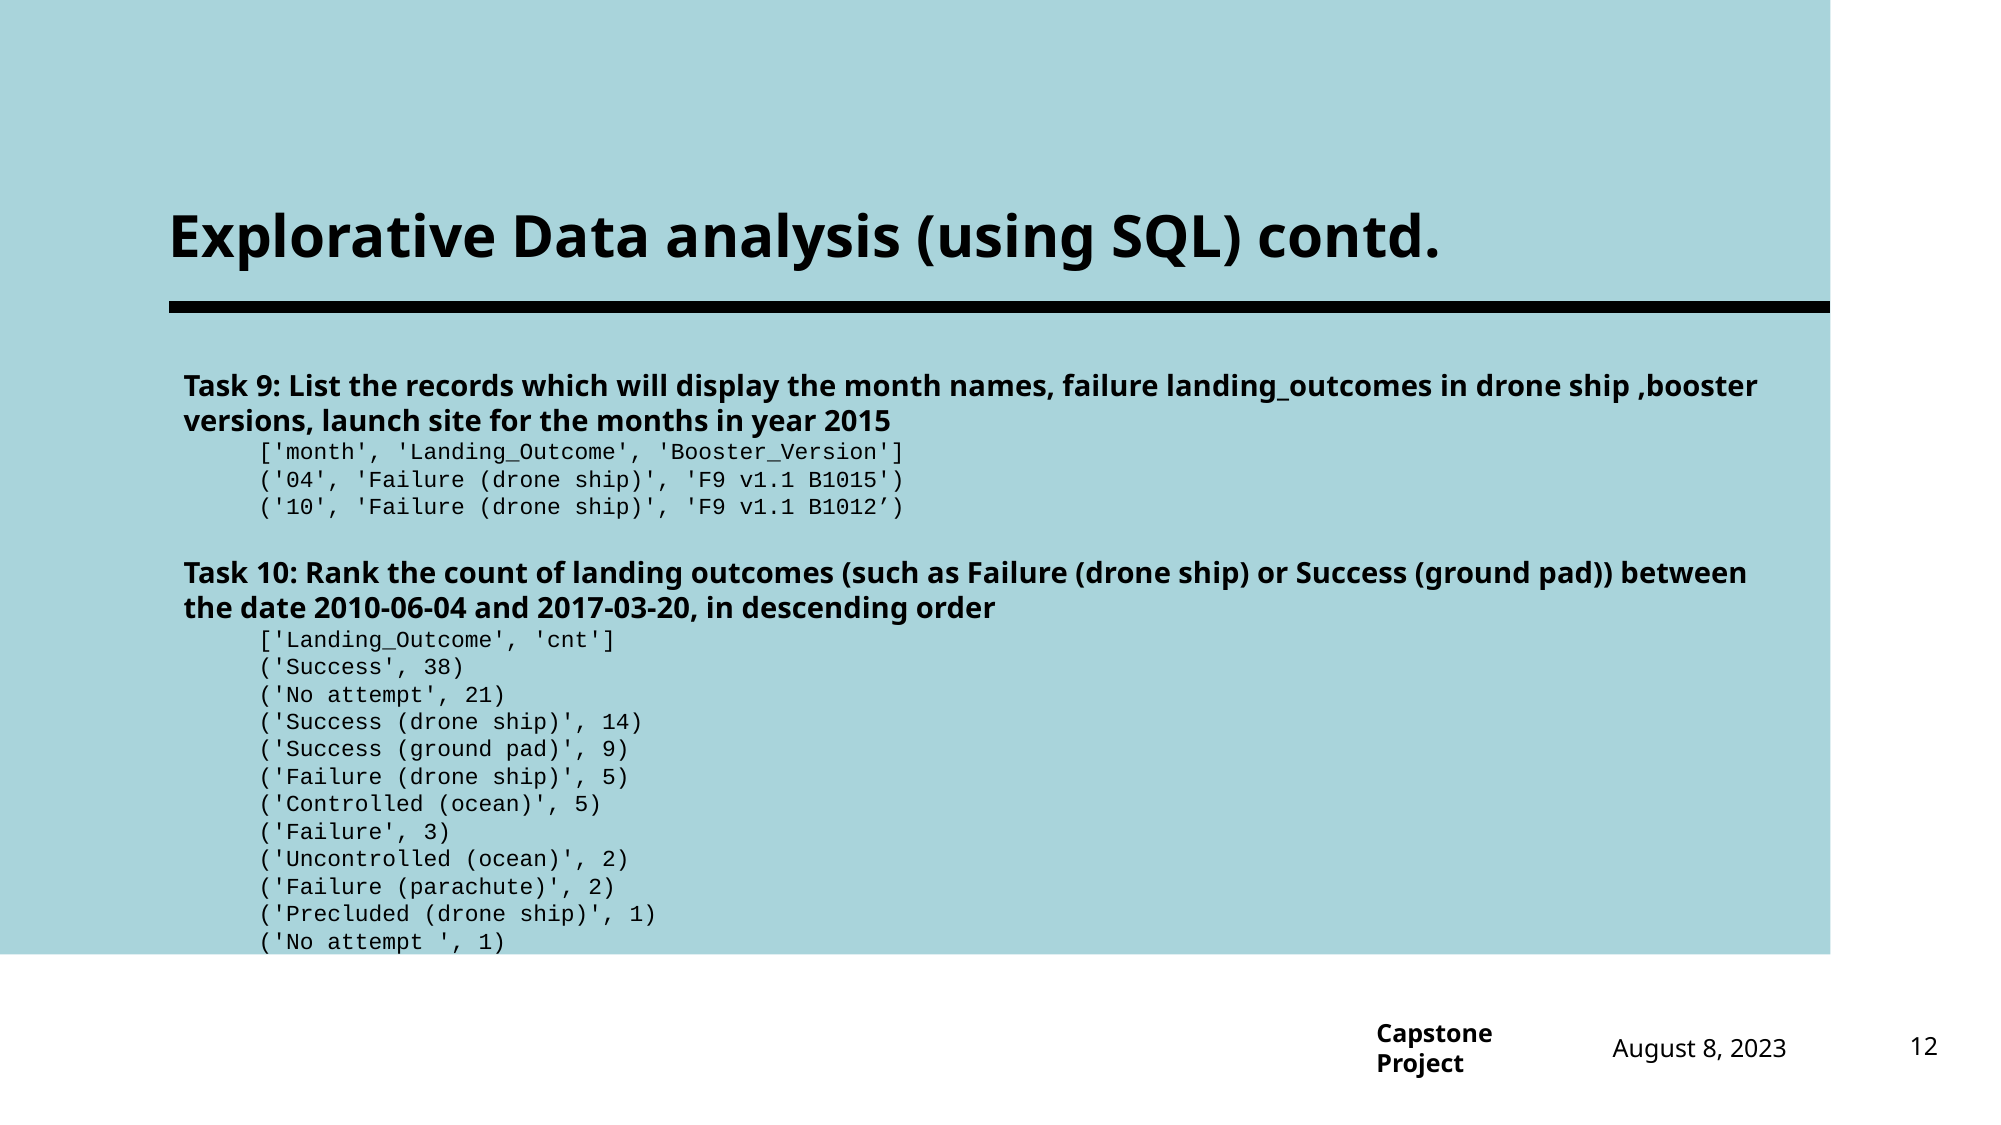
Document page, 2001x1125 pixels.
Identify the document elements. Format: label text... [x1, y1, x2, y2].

text_box August 8, 2023 [1612, 1032, 1863, 1062]
title Explorative Data analysis (using SQL) contd. [168, 163, 1450, 270]
slide_number 12 [1885, 1032, 1954, 1063]
text_box Capstone Project [1361, 1032, 1602, 1063]
text_box Task 9: List the records which will display the month names, failure landing_outcomes in drone ship ,booster versions, launch site for the months in year 2015 ['month', 'Landing_Outcome', 'Booster_Version'] ('04', 'Failure (drone ship)', 'F9 v1.1 B1015') ('10', 'Failure (drone ship)', 'F9 v1.1 B1012’) Task 10: Rank the count of landing outcomes (such as Failure (drone ship) or Success (ground pad)) between the date 2010-06-04 and 2017-03-20, in descending order ['Landing_Outcome', 'cnt'] ('Success', 38) ('No attempt', 21) ('Success (drone ship)', 14) ('Success (ground pad)', 9) ('Failure (drone ship)', 5) ('Controlled (ocean)', 5) ('Failure', 3) ('Uncontrolled (ocean)', 2) ('Failure (parachute)', 2) ('Precluded (drone ship)', 1) ('No attempt ', 1) [168, 359, 1817, 989]
